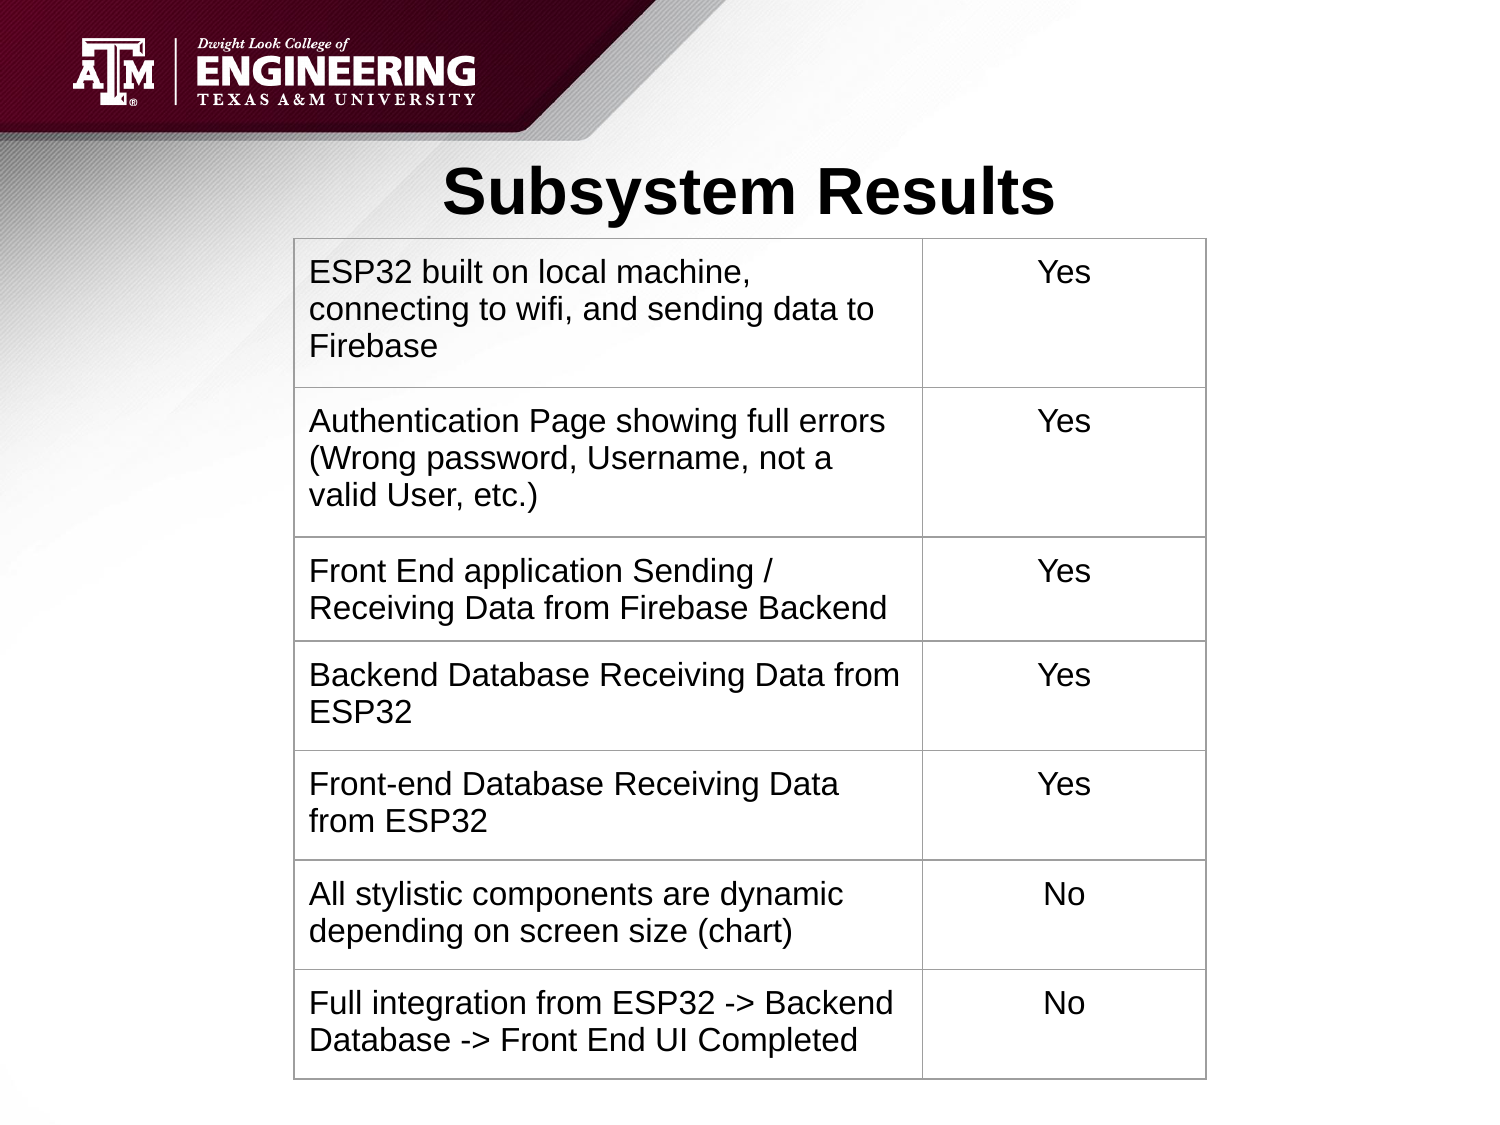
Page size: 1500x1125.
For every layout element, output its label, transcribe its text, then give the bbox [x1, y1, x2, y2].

table_cell Yes [923, 751, 1205, 859]
table_cell Full integration from ESP32 -> Backend Database -> Front End UI Completed [295, 970, 922, 1078]
picture [0, 0, 1500, 1125]
table_cell Yes [923, 388, 1205, 536]
table_cell Yes [923, 642, 1205, 750]
table_cell Front-end Database Receiving Data from ESP32 [295, 751, 922, 859]
table_cell Authentication Page showing full errors (Wrong password, Username, not a valid User, etc.) [295, 388, 922, 536]
table_cell Yes [923, 538, 1205, 640]
table_cell All stylistic components are dynamic depending on screen size (chart) [295, 861, 922, 969]
table_cell Backend Database Receiving Data from ESP32 [295, 642, 922, 750]
table_cell Front End application Sending / Receiving Data from Firebase Backend [295, 538, 922, 640]
table_cell No [923, 970, 1205, 1078]
table_cell No [923, 861, 1205, 969]
title Subsystem Results [75, 121, 1425, 254]
table_header ESP32 built on local machine, connecting to wifi, and sending data to Firebase [295, 239, 922, 387]
table_header Yes [923, 239, 1205, 387]
